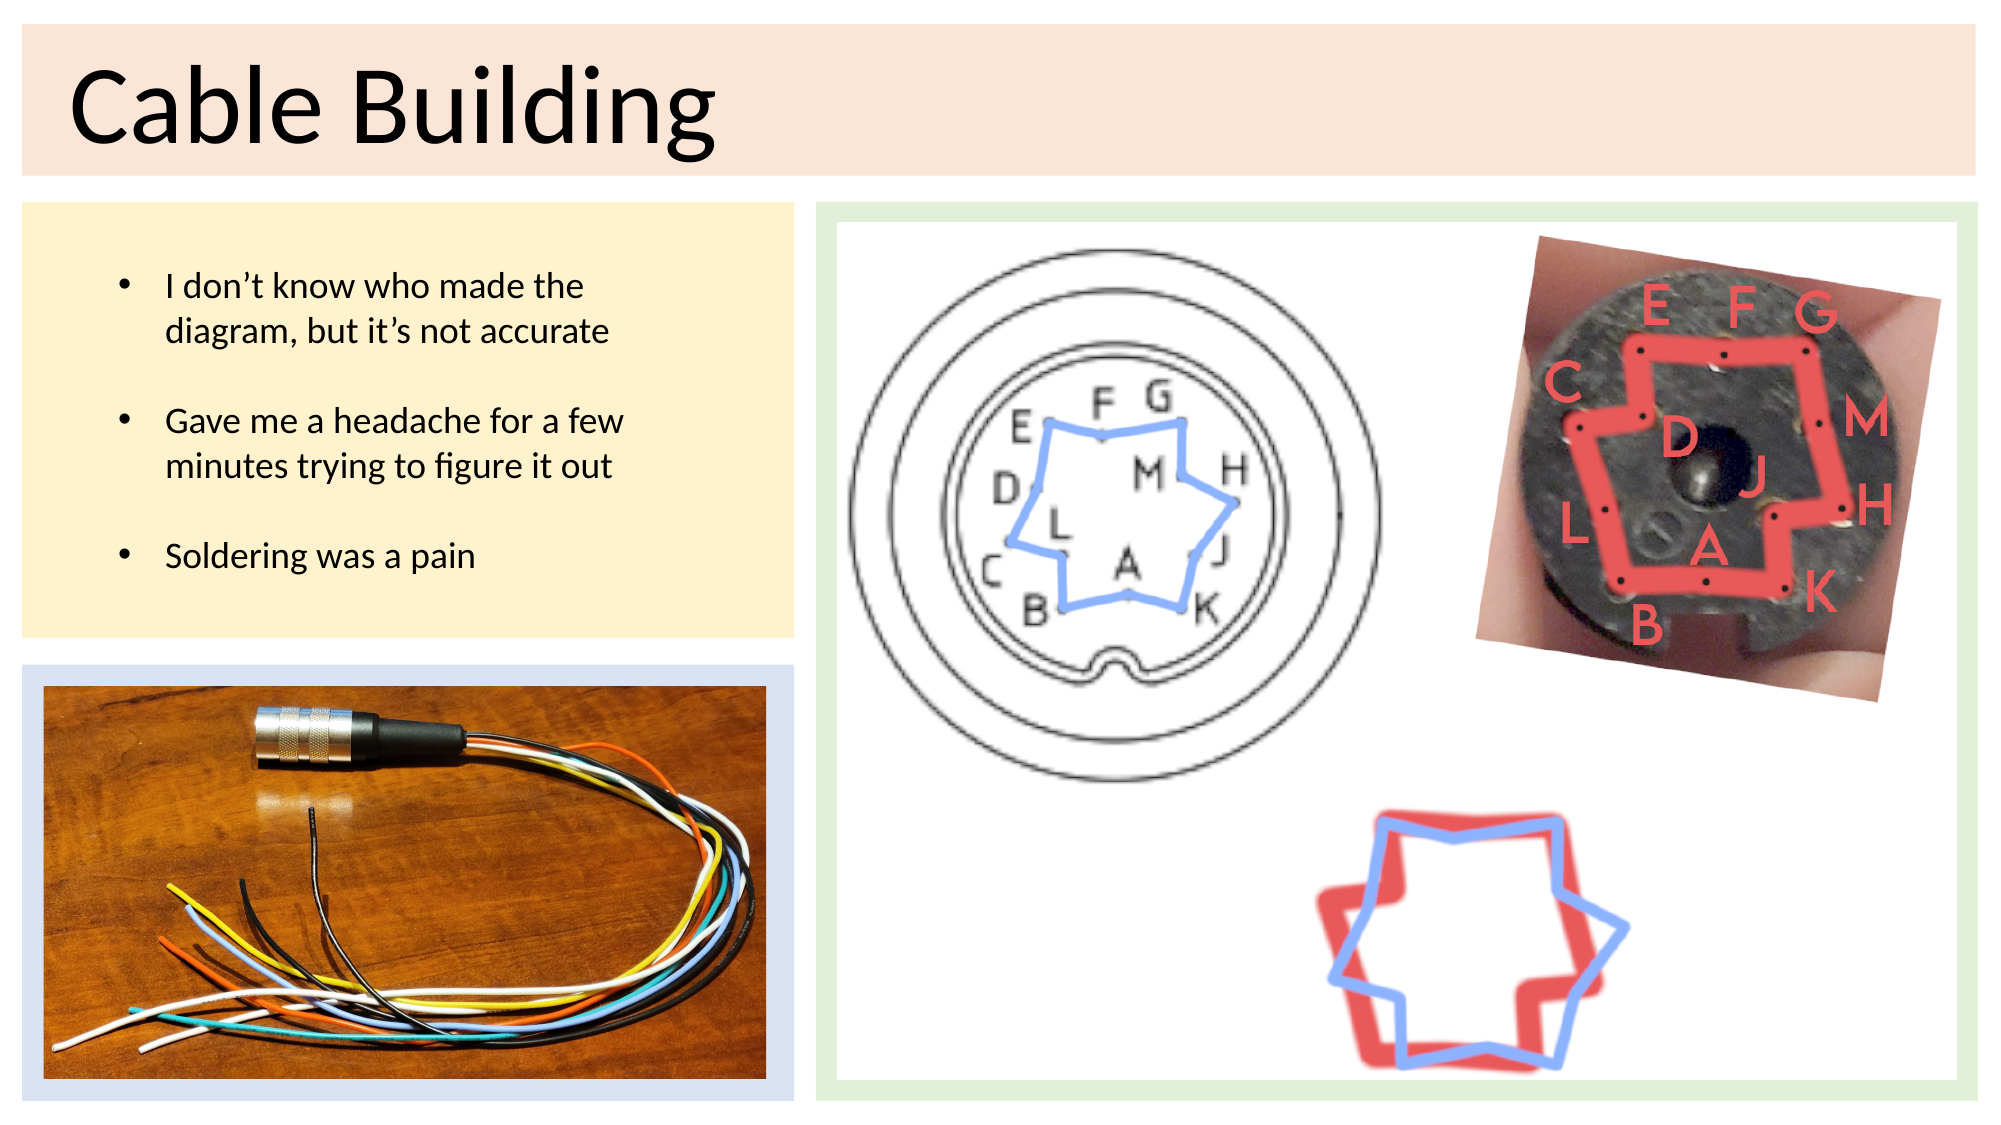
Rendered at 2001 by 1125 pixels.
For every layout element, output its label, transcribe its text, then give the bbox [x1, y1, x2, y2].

text_box [21, 664, 795, 1102]
text_box Cable Building [54, 24, 734, 174]
text_box I don’t know who made the diagram, but it’s not accurate Gave me a headache for a few minutes trying to figure it out Soldering was a pain [103, 253, 713, 584]
picture [43, 686, 767, 1079]
text_box [21, 23, 1977, 177]
text_box [21, 201, 795, 639]
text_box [815, 201, 1978, 1101]
